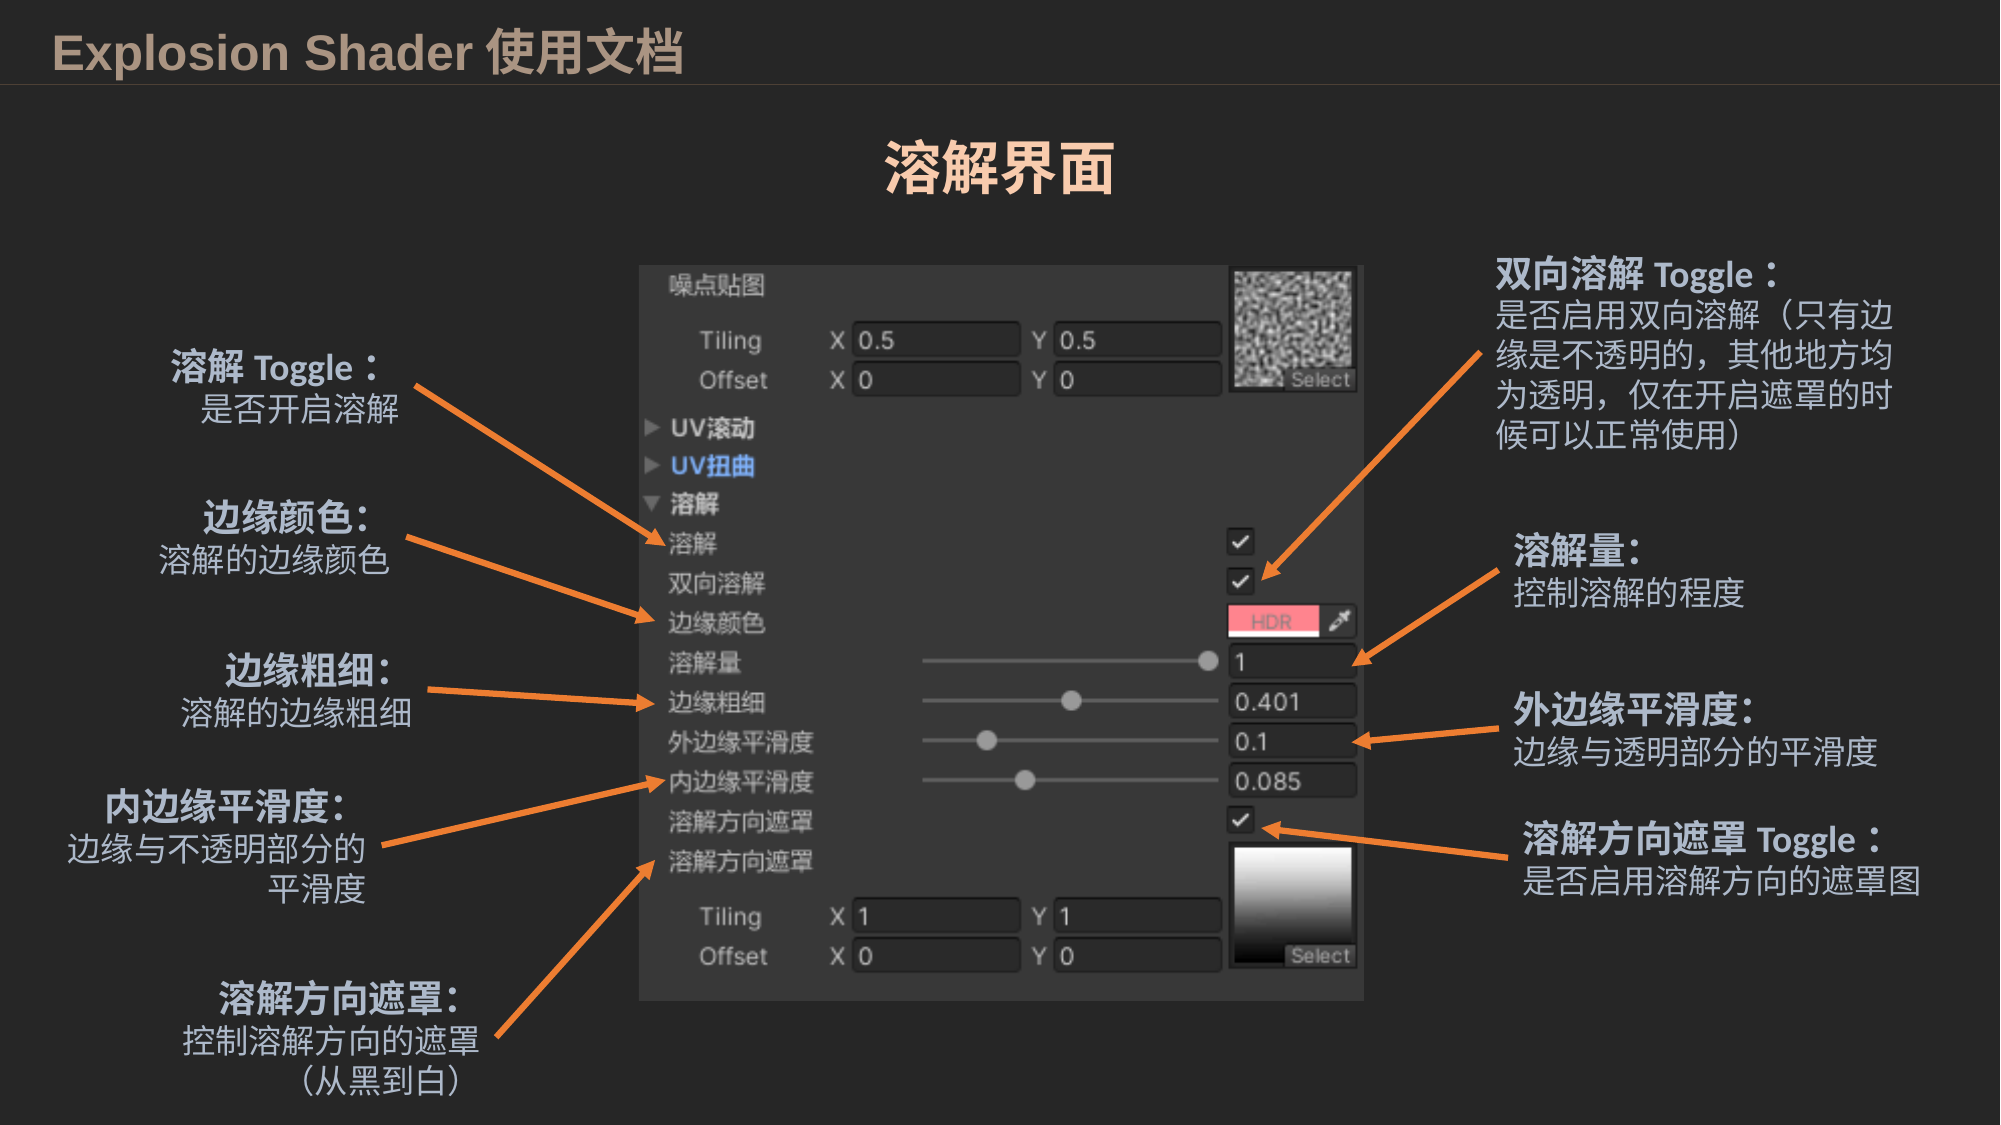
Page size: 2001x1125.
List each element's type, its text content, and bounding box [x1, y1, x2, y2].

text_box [1351, 729, 1499, 743]
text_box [0, 12, 2000, 89]
text_box 溶解方向遮罩Toggle： 是否启用溶解方向的遮罩图 [1508, 807, 1968, 908]
text_box 溶解Toggle： 是否开启溶解 [0, 335, 415, 436]
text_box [1261, 827, 1509, 859]
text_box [406, 537, 656, 621]
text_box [415, 385, 666, 546]
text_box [496, 859, 656, 1039]
text_box 溶解方向遮罩： 控制溶解方向的遮罩 （从黑到白） [36, 967, 497, 1107]
text_box 内边缘平滑度： 边缘与不透明部分的平滑度 [24, 775, 382, 916]
picture [638, 265, 1364, 1002]
text_box 边缘粗细： 溶解的边缘粗细 [0, 639, 428, 740]
text_box 双向溶解Toggle： 是否启用双向溶解（只有边缘是不透明的，其他地方均为透明，仅在开启遮罩的时候可以正常使用） [1480, 242, 1940, 462]
text_box 外边缘平滑度： 边缘与透明部分的平滑度 [1498, 678, 1959, 779]
text_box 溶解界面 [518, 123, 1482, 209]
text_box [381, 779, 666, 847]
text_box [1351, 570, 1499, 667]
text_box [1261, 353, 1481, 581]
text_box 边缘颜色： 溶解的边缘颜色 [18, 486, 407, 587]
text_box 溶解量： 控制溶解的程度 [1498, 519, 1958, 620]
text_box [427, 690, 656, 704]
